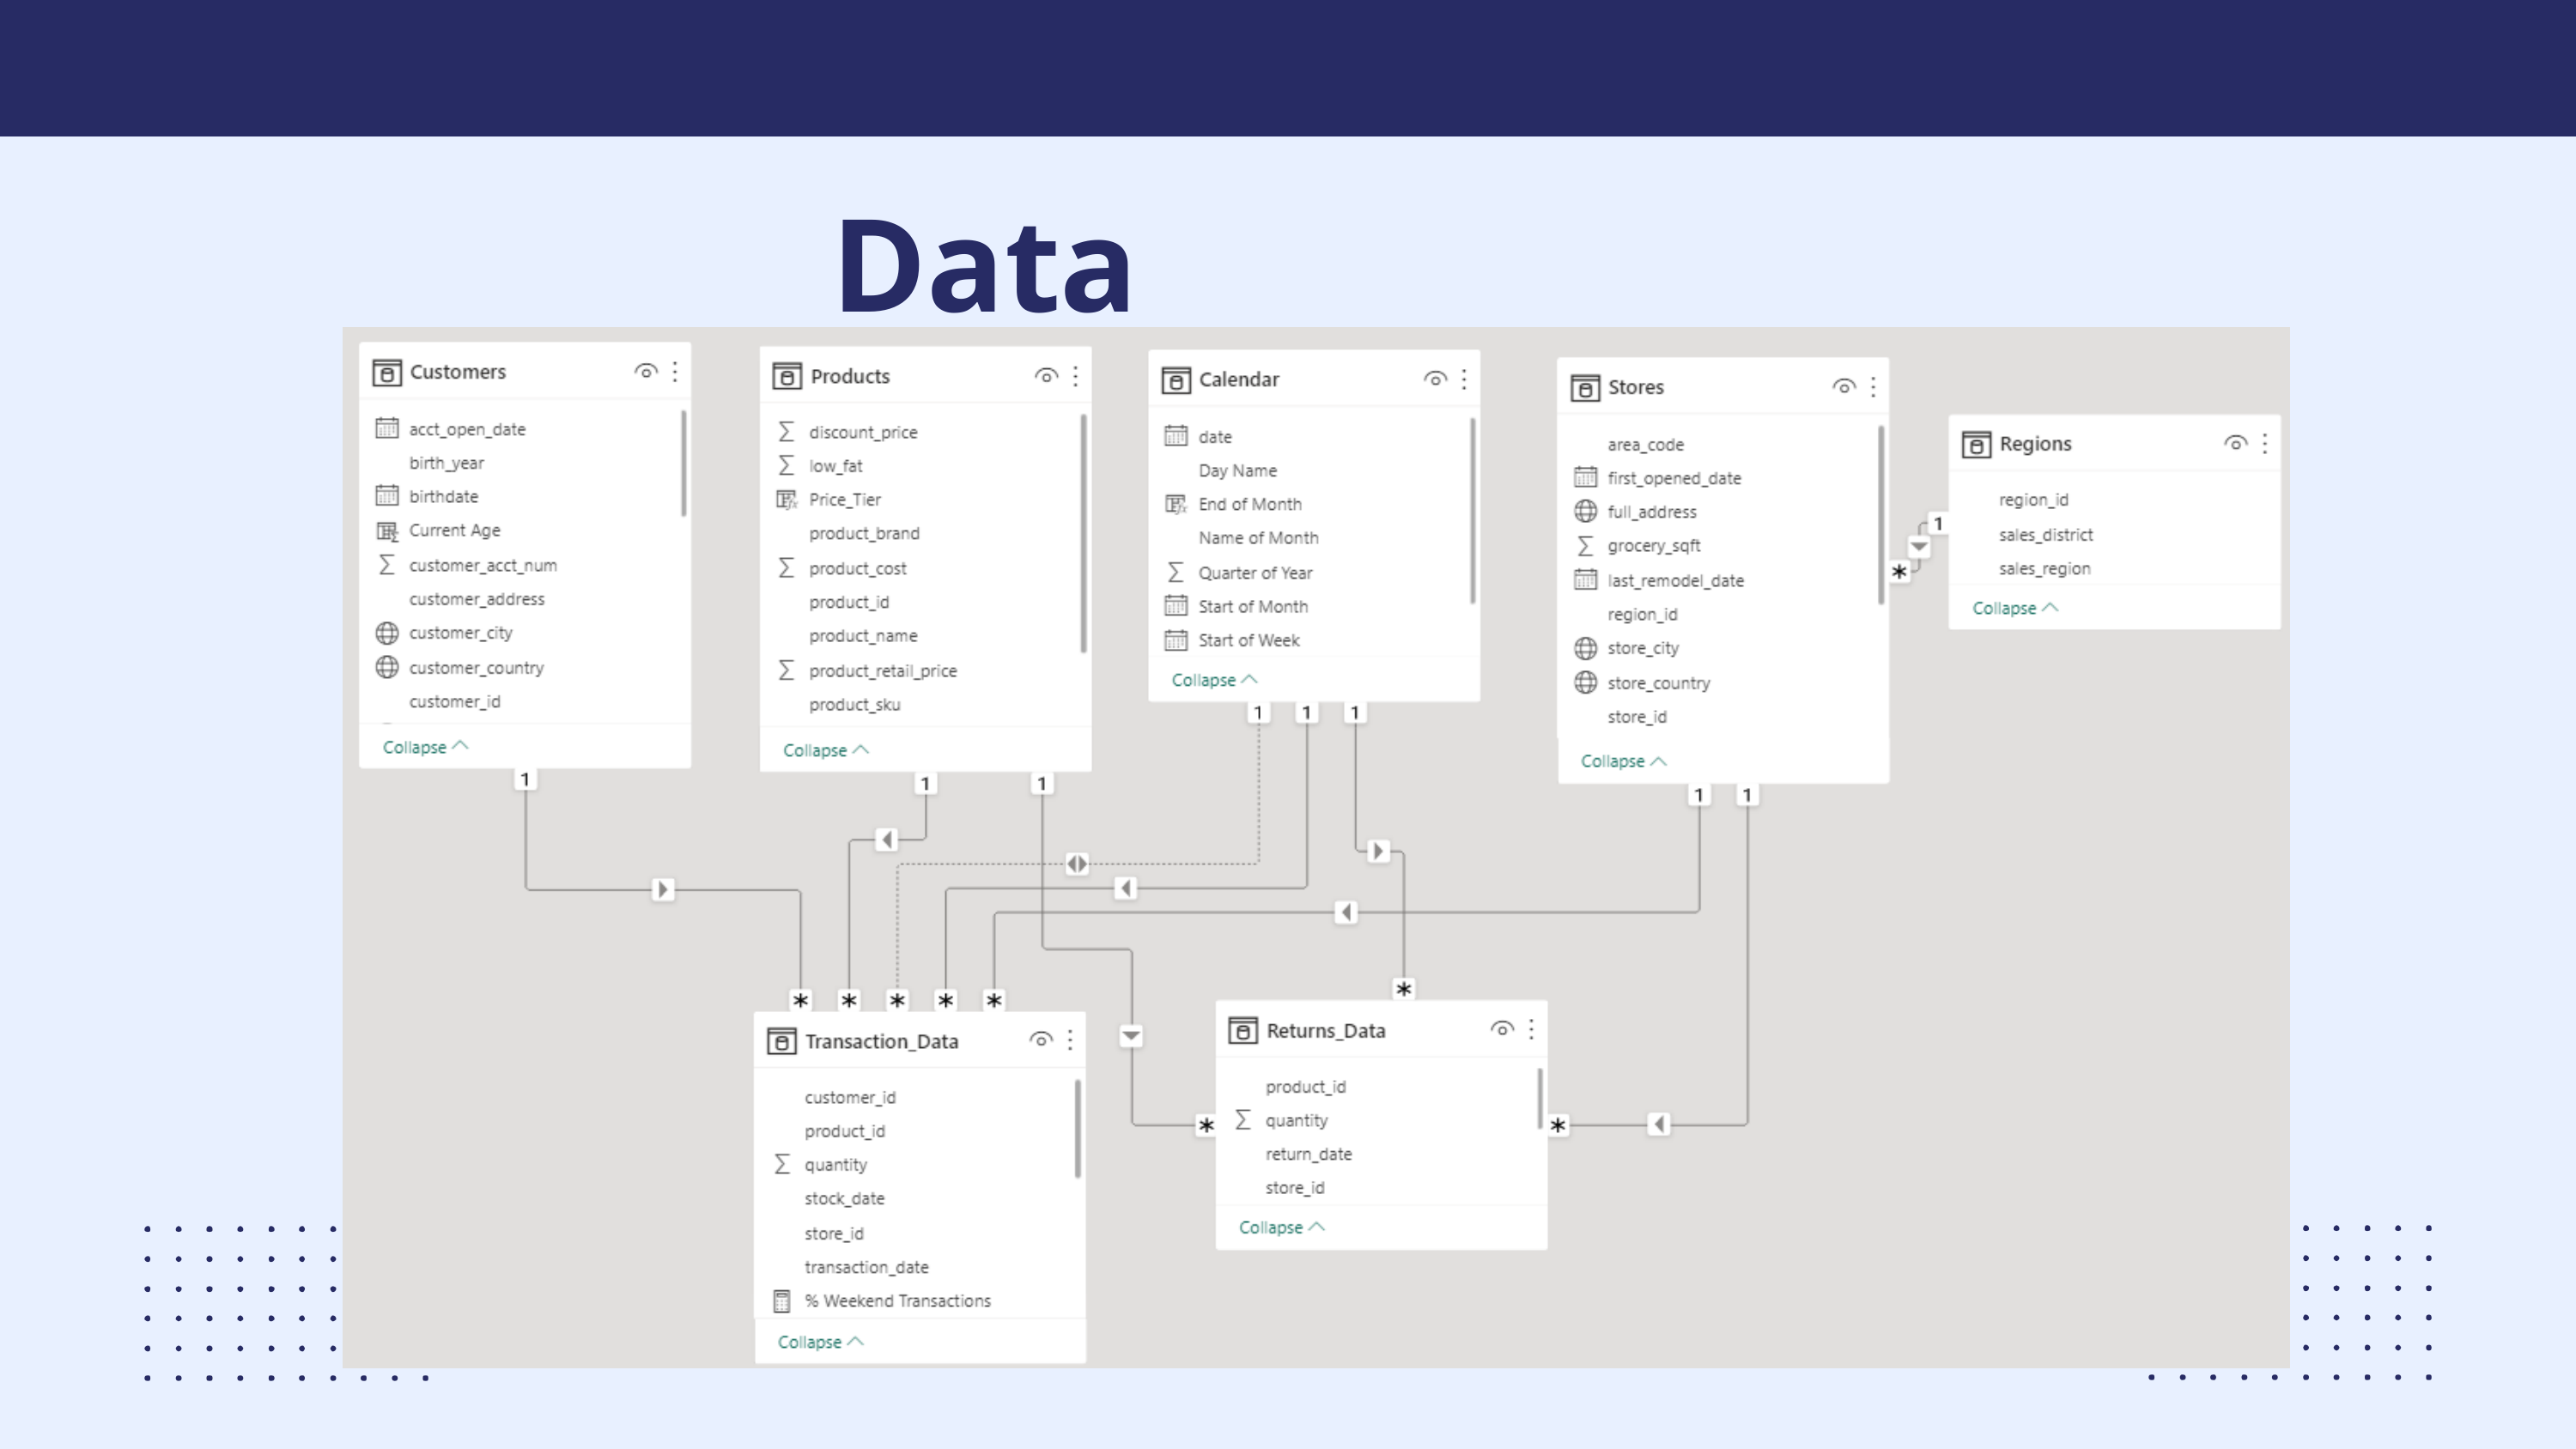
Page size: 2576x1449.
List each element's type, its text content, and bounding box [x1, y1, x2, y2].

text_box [0, 0, 2576, 137]
picture [144, 326, 2433, 1382]
text_box Data Architecture [831, 212, 1874, 325]
